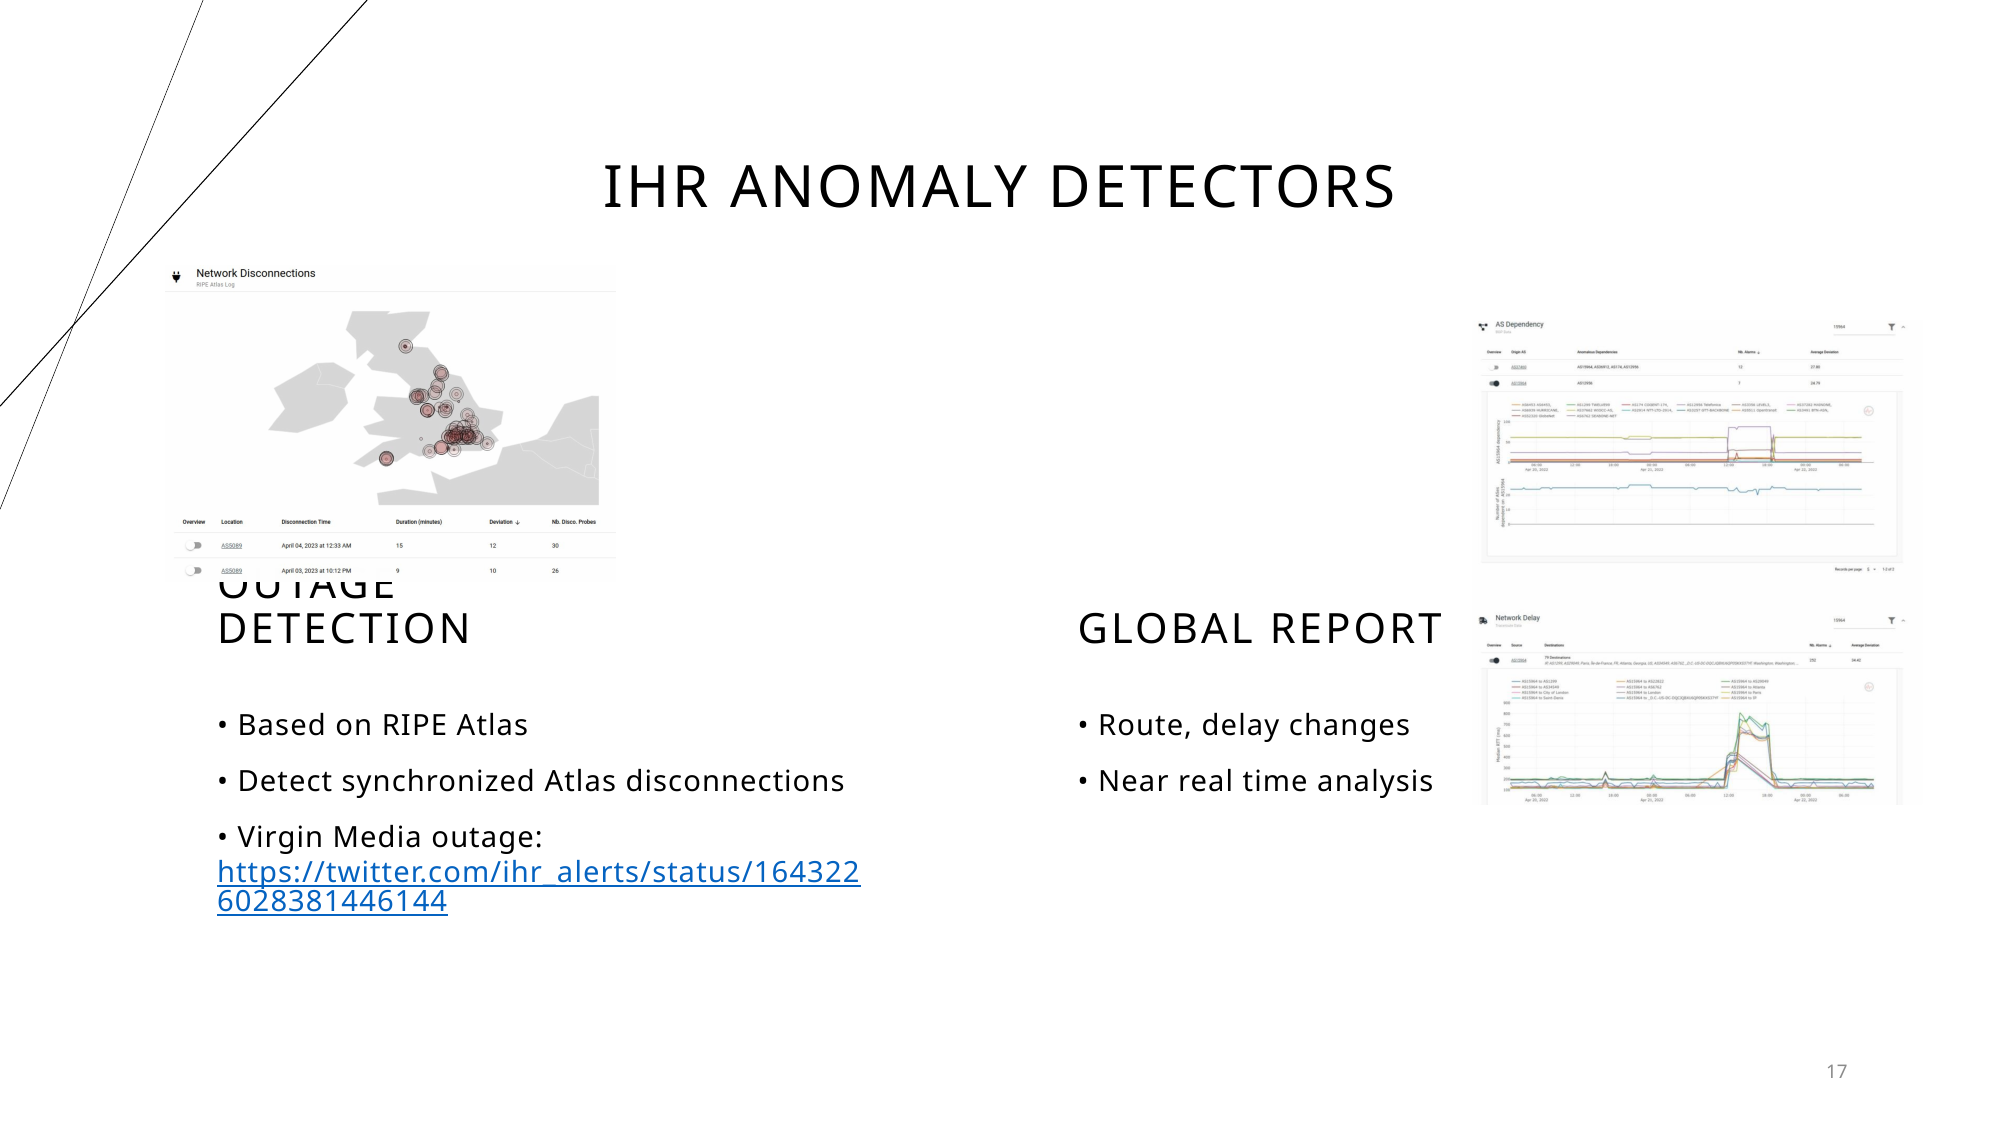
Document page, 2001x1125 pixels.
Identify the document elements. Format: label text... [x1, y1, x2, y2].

slide_number 17 [1412, 1042, 1863, 1103]
picture [1472, 320, 1923, 805]
picture [165, 265, 616, 582]
list • Route, delay changes​ • Near real time analysis [1062, 698, 1526, 1027]
list OUTAGE DETECTION [202, 525, 675, 661]
title IHR Anomaly detectors [309, 79, 1691, 298]
list • Based on RIPE Atlas • Detect synchronized Atlas disconnections • Virgin Media outage: https://twitter.com/ihr_alerts/status/1643226028381446144 [202, 698, 885, 1027]
list GLOBAL REPORT [1062, 525, 1472, 661]
